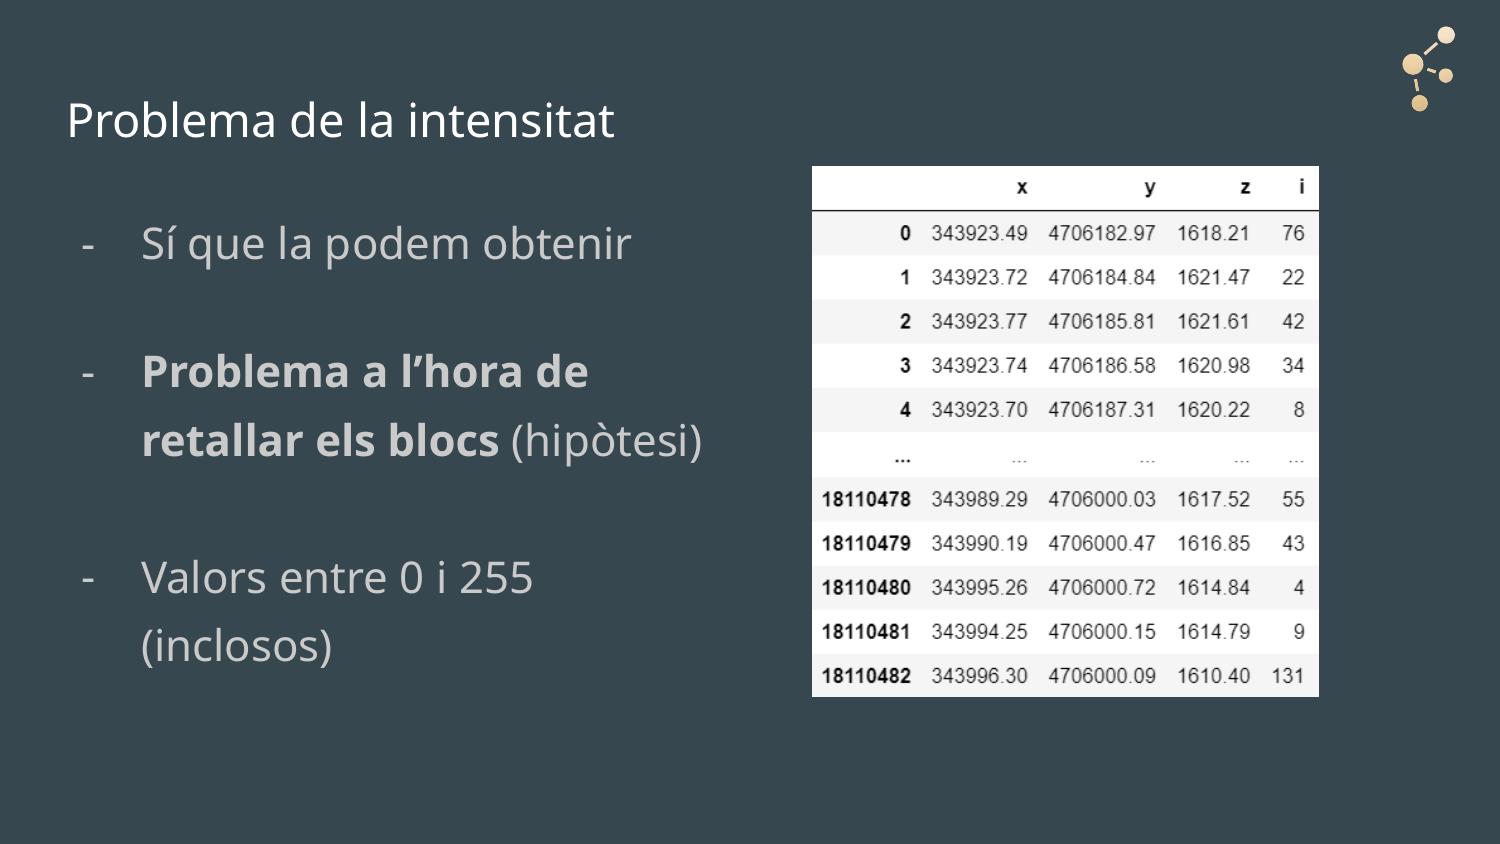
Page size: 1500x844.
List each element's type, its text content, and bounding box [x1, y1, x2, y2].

picture [812, 166, 1320, 698]
picture [1389, 24, 1476, 116]
list Sí que la podem obtenir Problema a l’hora de retallar els blocs (hipòtesi) Valors entre 0 i 255 (inclosos) [51, 189, 1449, 750]
title Problema de la intensitat [51, 72, 1449, 167]
